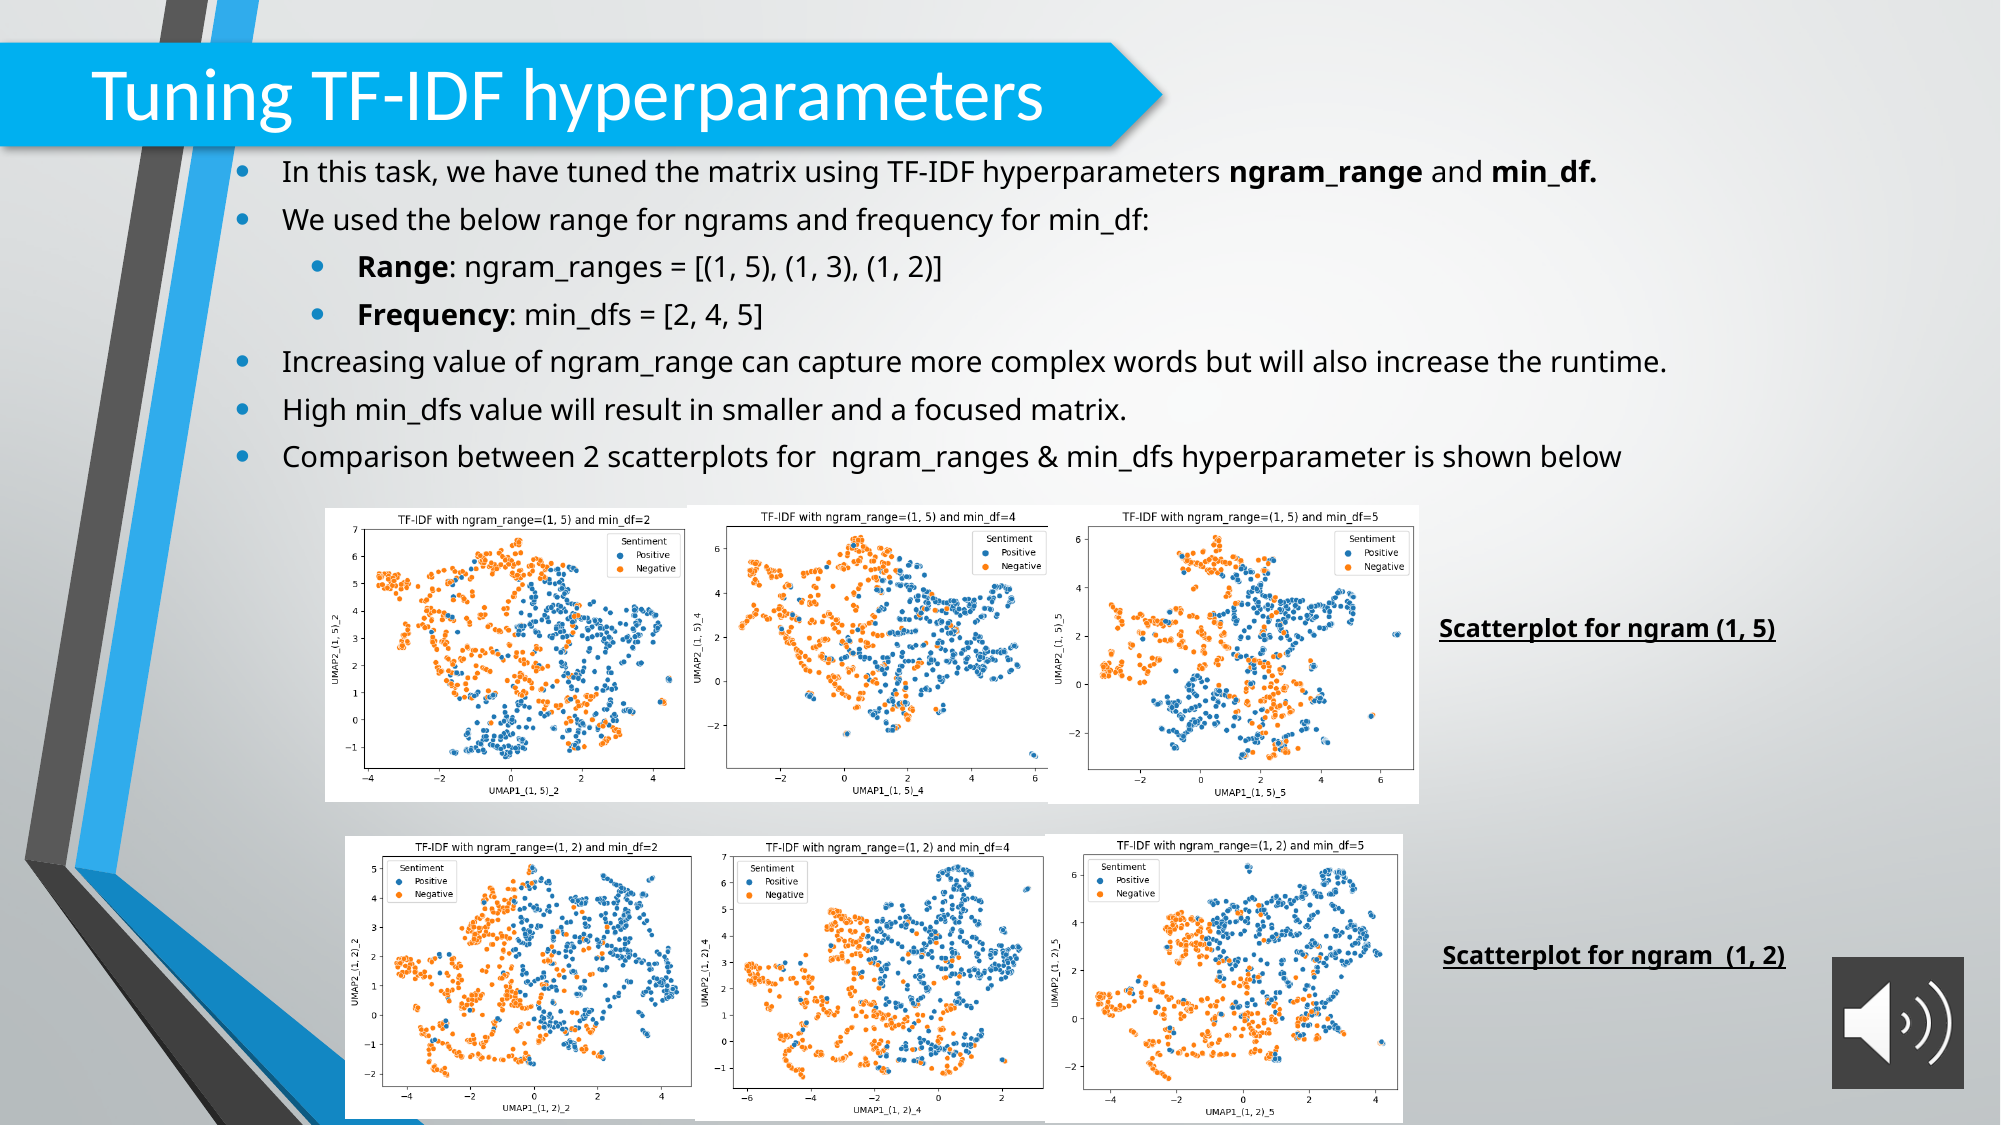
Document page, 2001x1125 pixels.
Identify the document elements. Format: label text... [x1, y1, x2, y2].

text_box Scatterplot for ngram (1, 2) [1427, 932, 1801, 978]
picture [1830, 955, 1965, 1090]
picture [345, 834, 1403, 1123]
text_box In this task, we have tuned the matrix using TF-IDF hyperparameters ngram_range and min_df. We used the below range for ngrams and frequency for min_df: Range: ngram_ranges = [(1, 5), (1, 3), (1, 2)] Frequency: min_dfs = [2, 4, 5] Increasing value of ngram_range can capture more complex words but will also increase the runtime. High min_dfs value will result in smaller and a focused matrix. Comparison between 2 scatterplots for ngram_ranges & min_dfs hyperparameter is shown below [220, 146, 1735, 481]
picture [325, 505, 1419, 804]
text_box Scatterplot for ngram (1, 5) [1424, 605, 1791, 650]
text_box Tuning TF-IDF hyperparameters [0, 41, 1164, 148]
